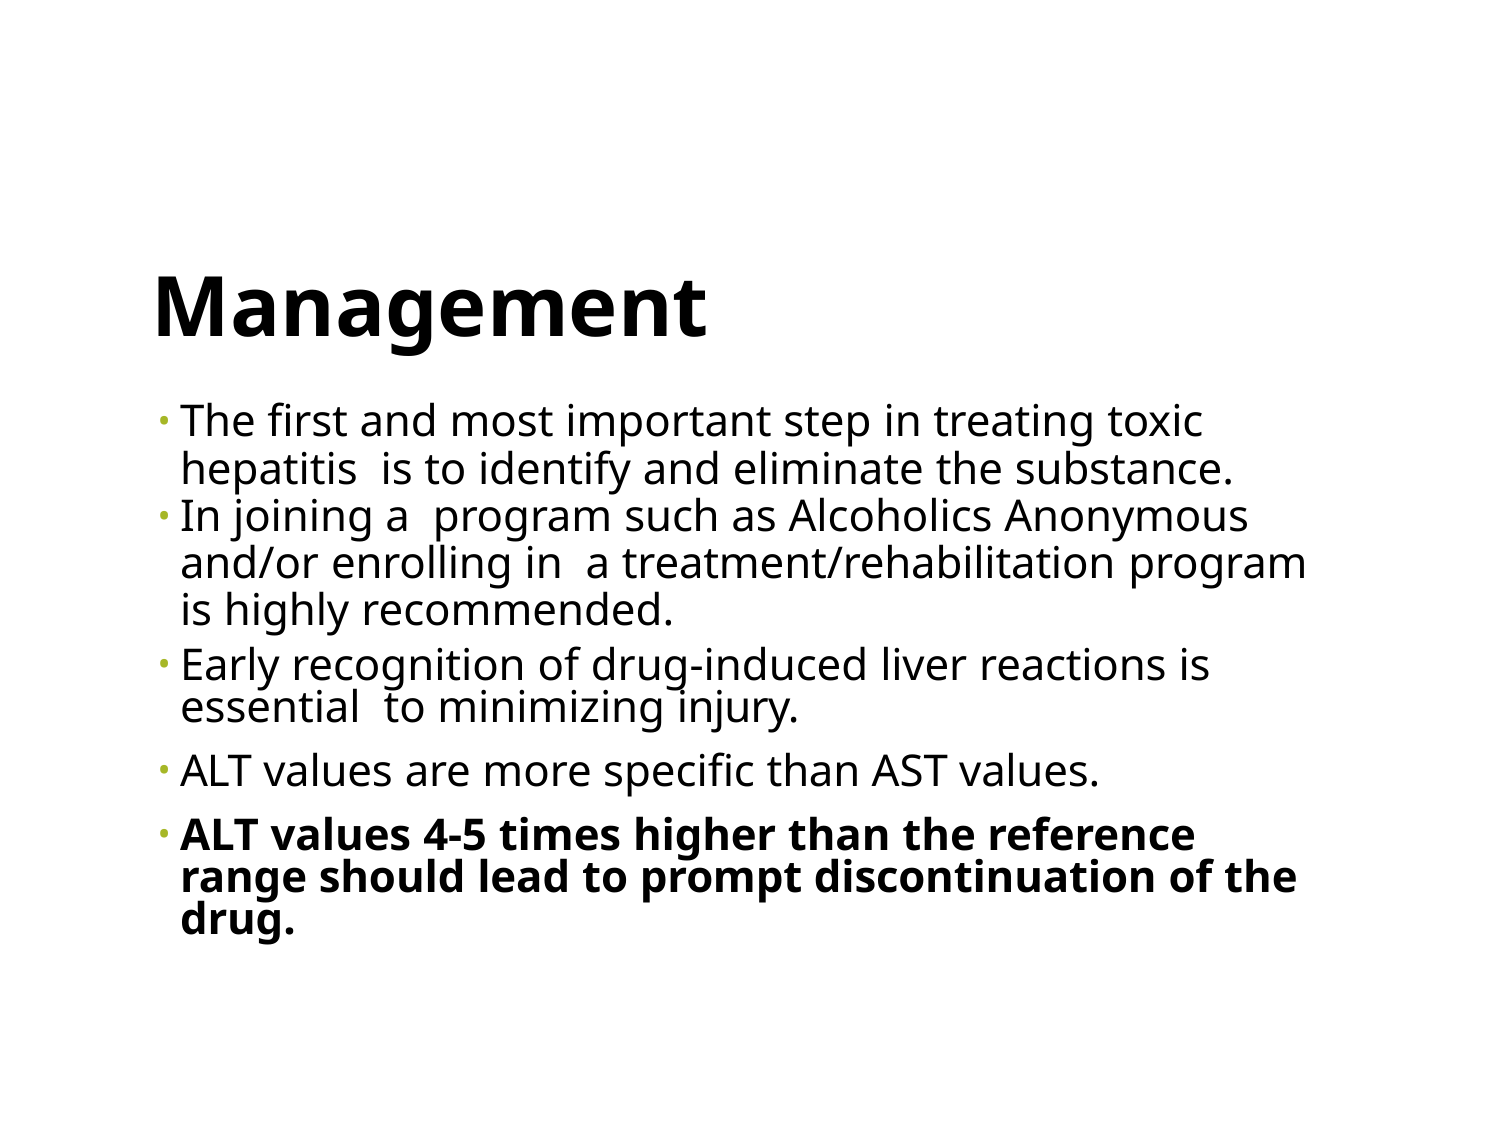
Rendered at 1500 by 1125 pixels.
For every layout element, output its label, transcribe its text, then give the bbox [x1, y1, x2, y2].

title Management [150, 251, 1138, 442]
text_box The first and most important step in treating toxic hepatitis is to identify and eliminate the substance. In joining a program such as Alcoholics Anonymous and/or enrolling in a treatment/rehabilitation program is highly recommended. Early recognition of drug-induced liver reactions is essential to minimizing injury. ALT values are more specific than AST values. ALT values 4-5 times higher than the reference range should lead to prompt discontinuation of the drug. [155, 392, 1343, 991]
